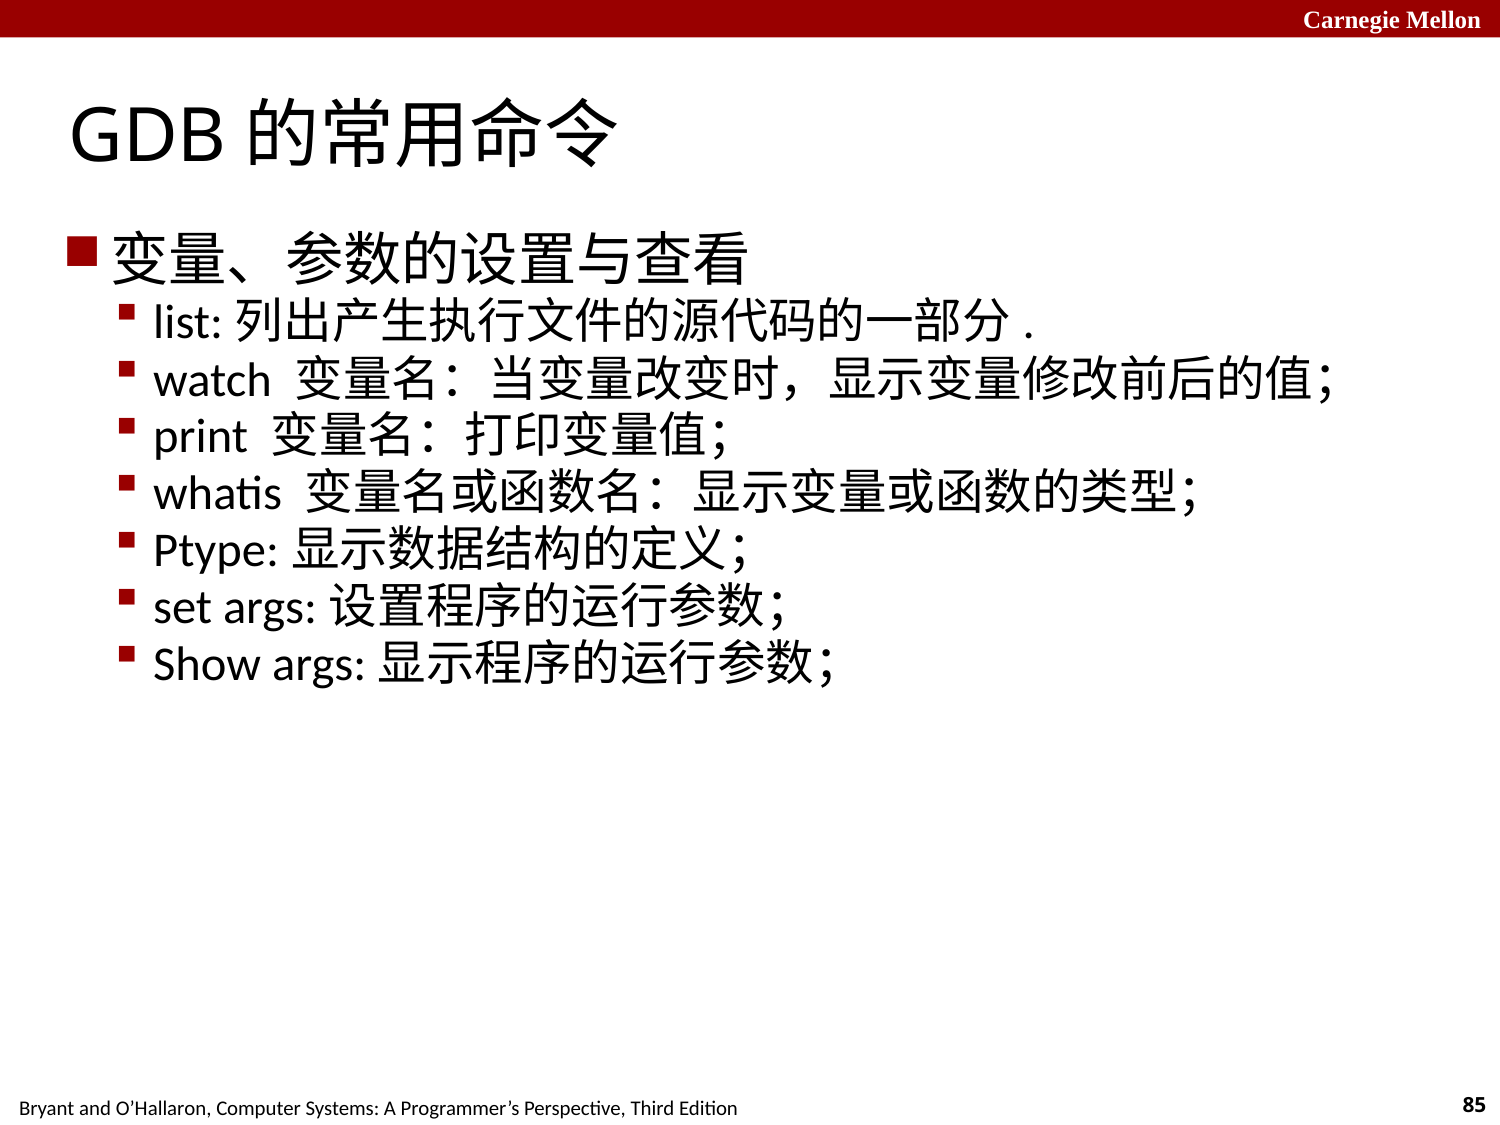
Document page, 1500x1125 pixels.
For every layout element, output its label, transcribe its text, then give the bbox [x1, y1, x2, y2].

title GDB的常用命令 [62, 41, 1438, 222]
list 变量、参数的设置与查看 list:列出产生执行文件的源代码的一部分. watch 变量名：当变量改变时，显示变量修改前后的值； print 变量名：打印变量值； whatis 变量名或函数名：显示变量或函数的类型； Ptype:显示数据结构的定义； set args:设置程序的运行参数； Show args:显示程序的运行参数； [62, 228, 1438, 1122]
